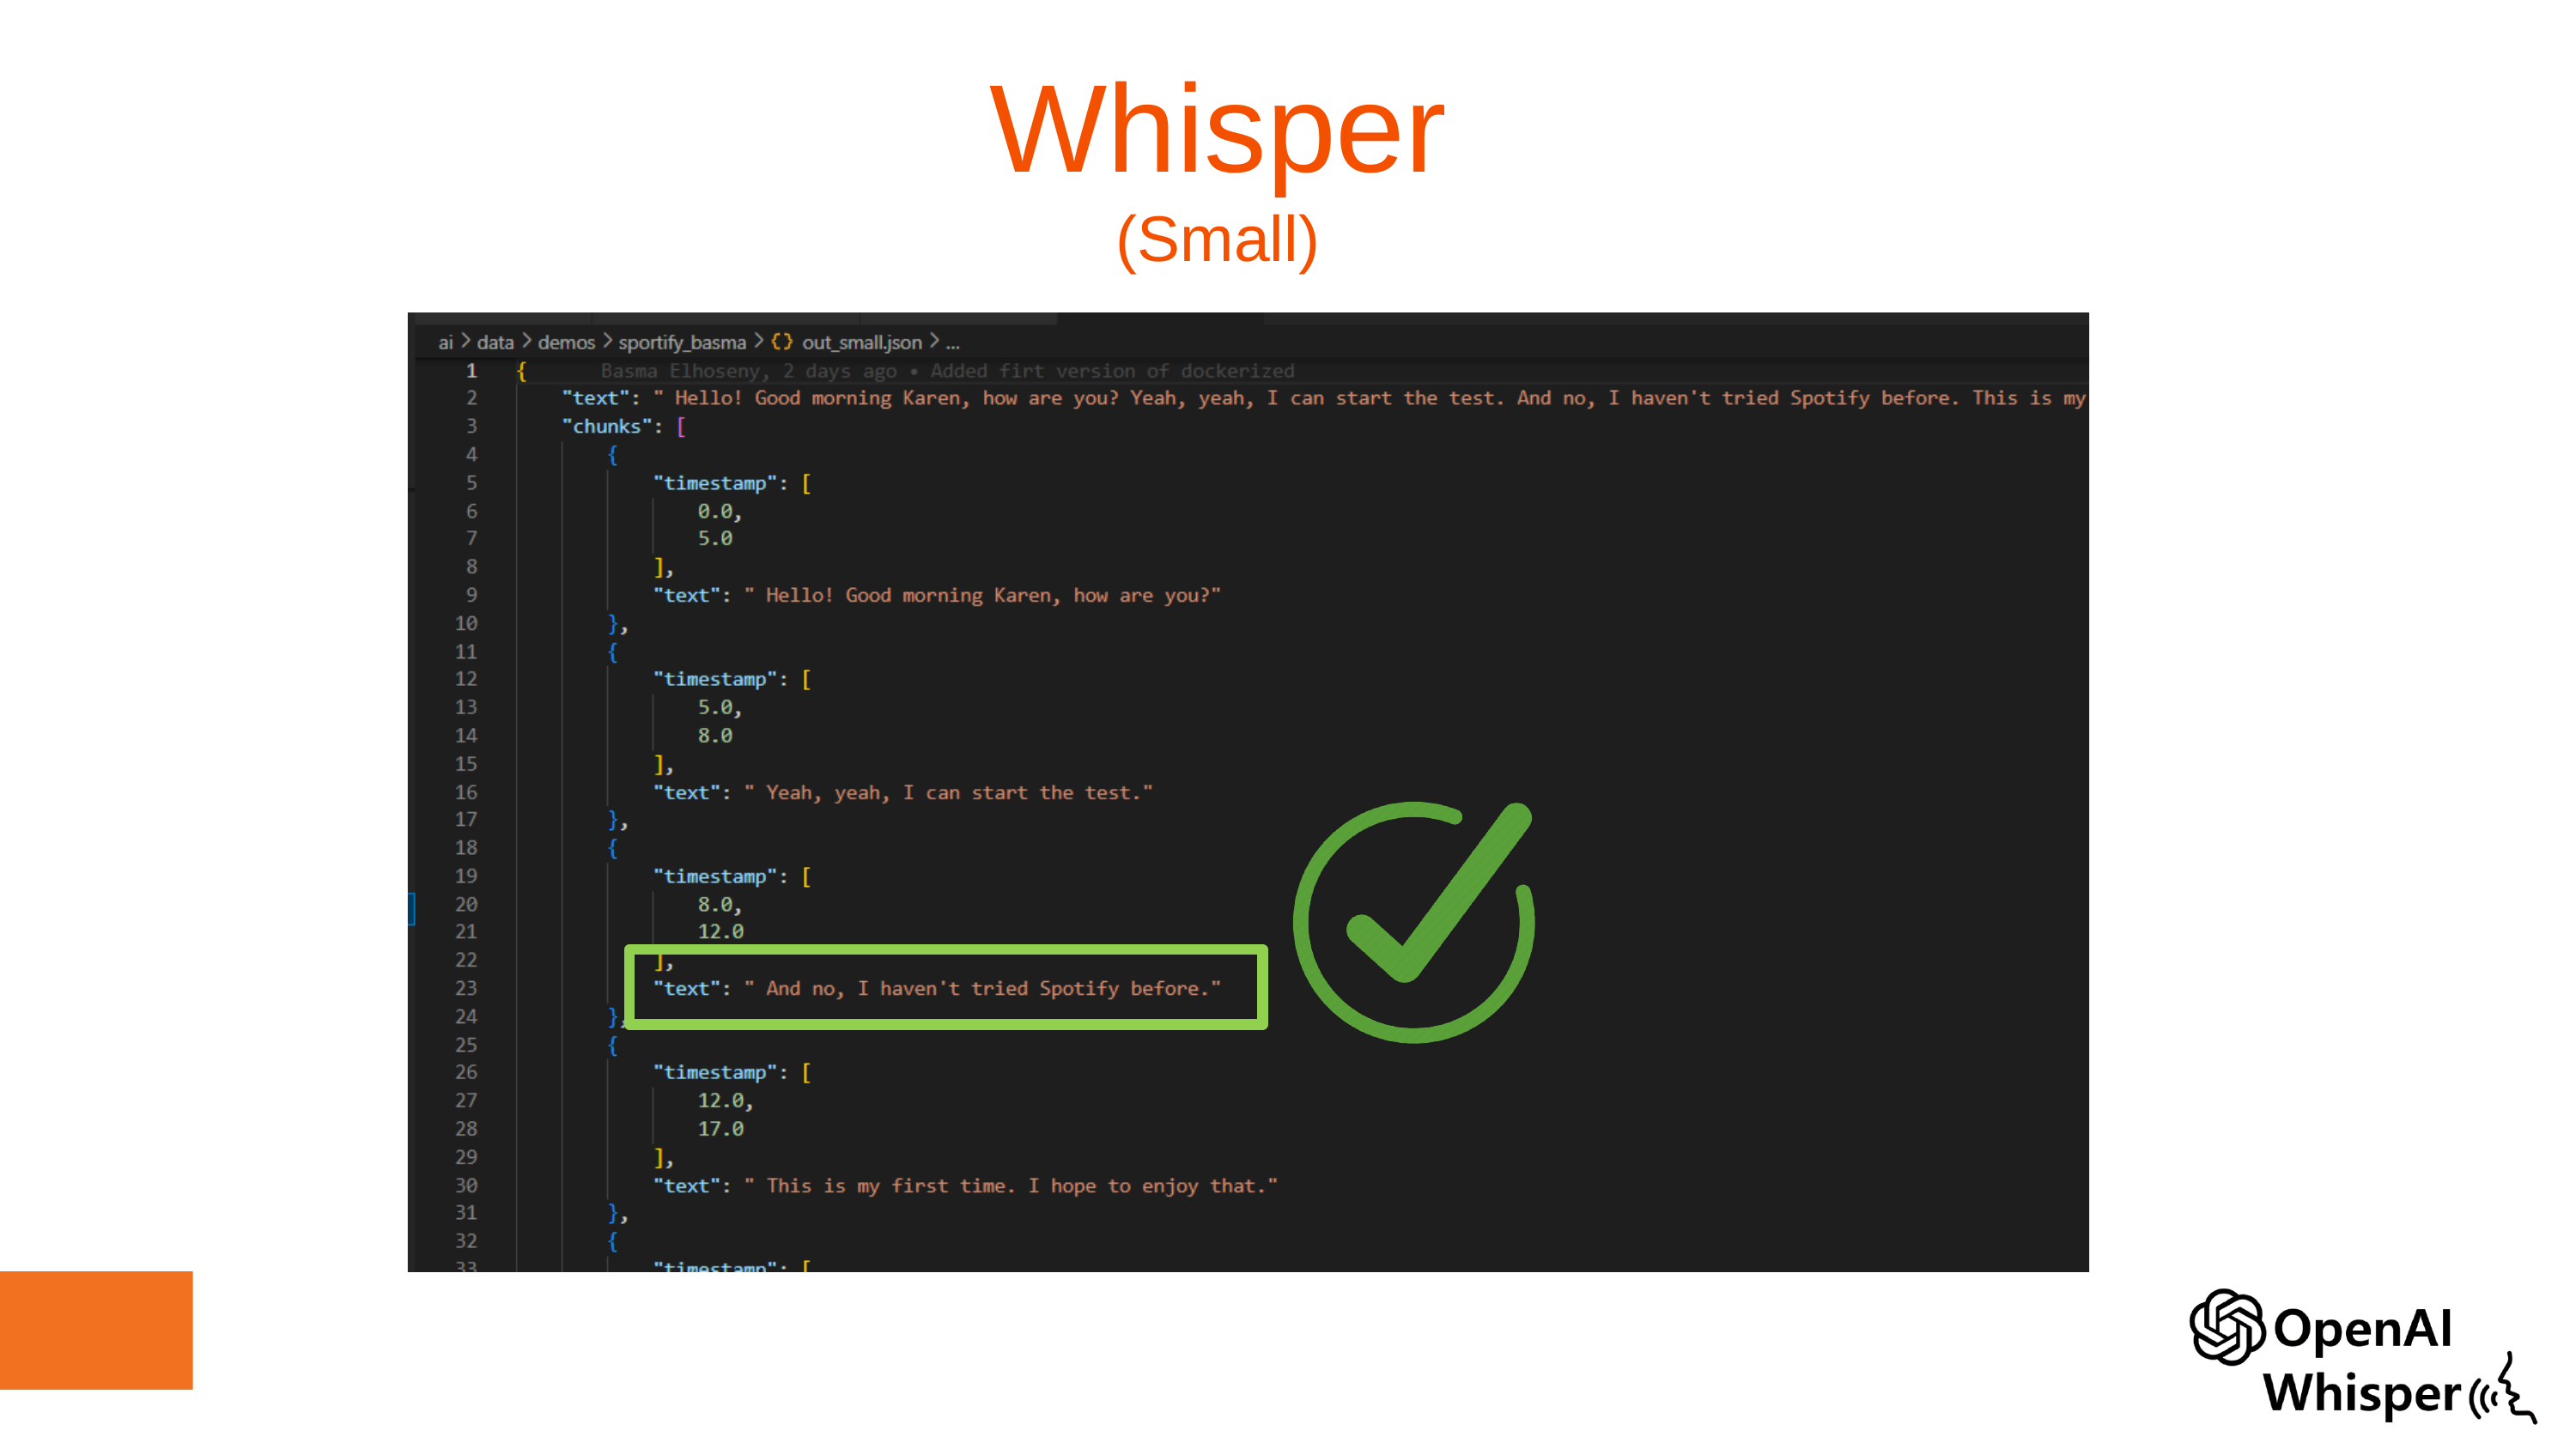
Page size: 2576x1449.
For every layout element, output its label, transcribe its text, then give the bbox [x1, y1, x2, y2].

picture [407, 312, 2090, 1272]
picture [2166, 1239, 2566, 1448]
text_box [0, 1271, 193, 1449]
text_box Whisper (Small) [264, 47, 2172, 275]
